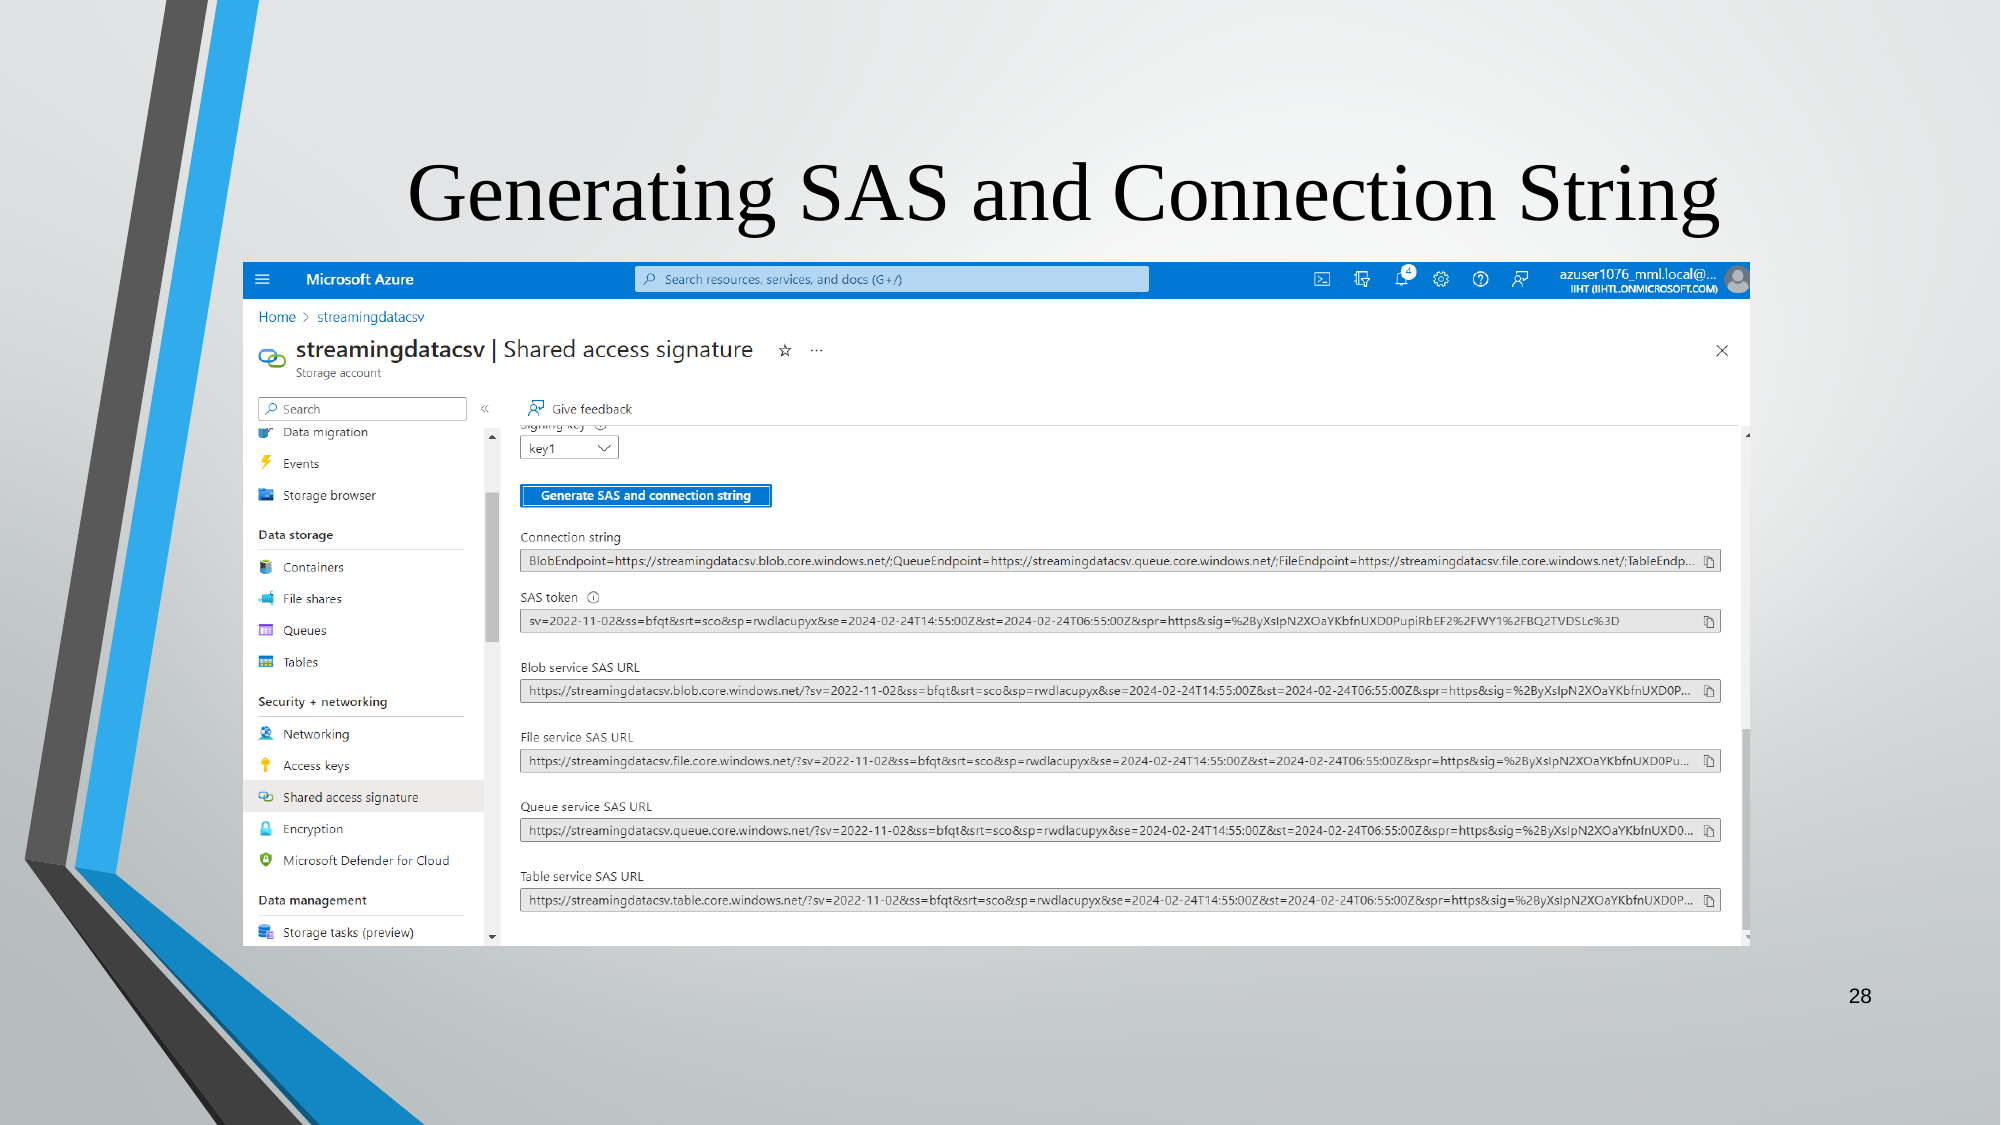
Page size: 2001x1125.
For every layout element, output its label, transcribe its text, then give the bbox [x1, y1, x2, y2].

slide_number 28 [1796, 965, 1887, 1025]
picture [243, 261, 1750, 946]
title Generating SAS and Connection String [243, 112, 1887, 263]
